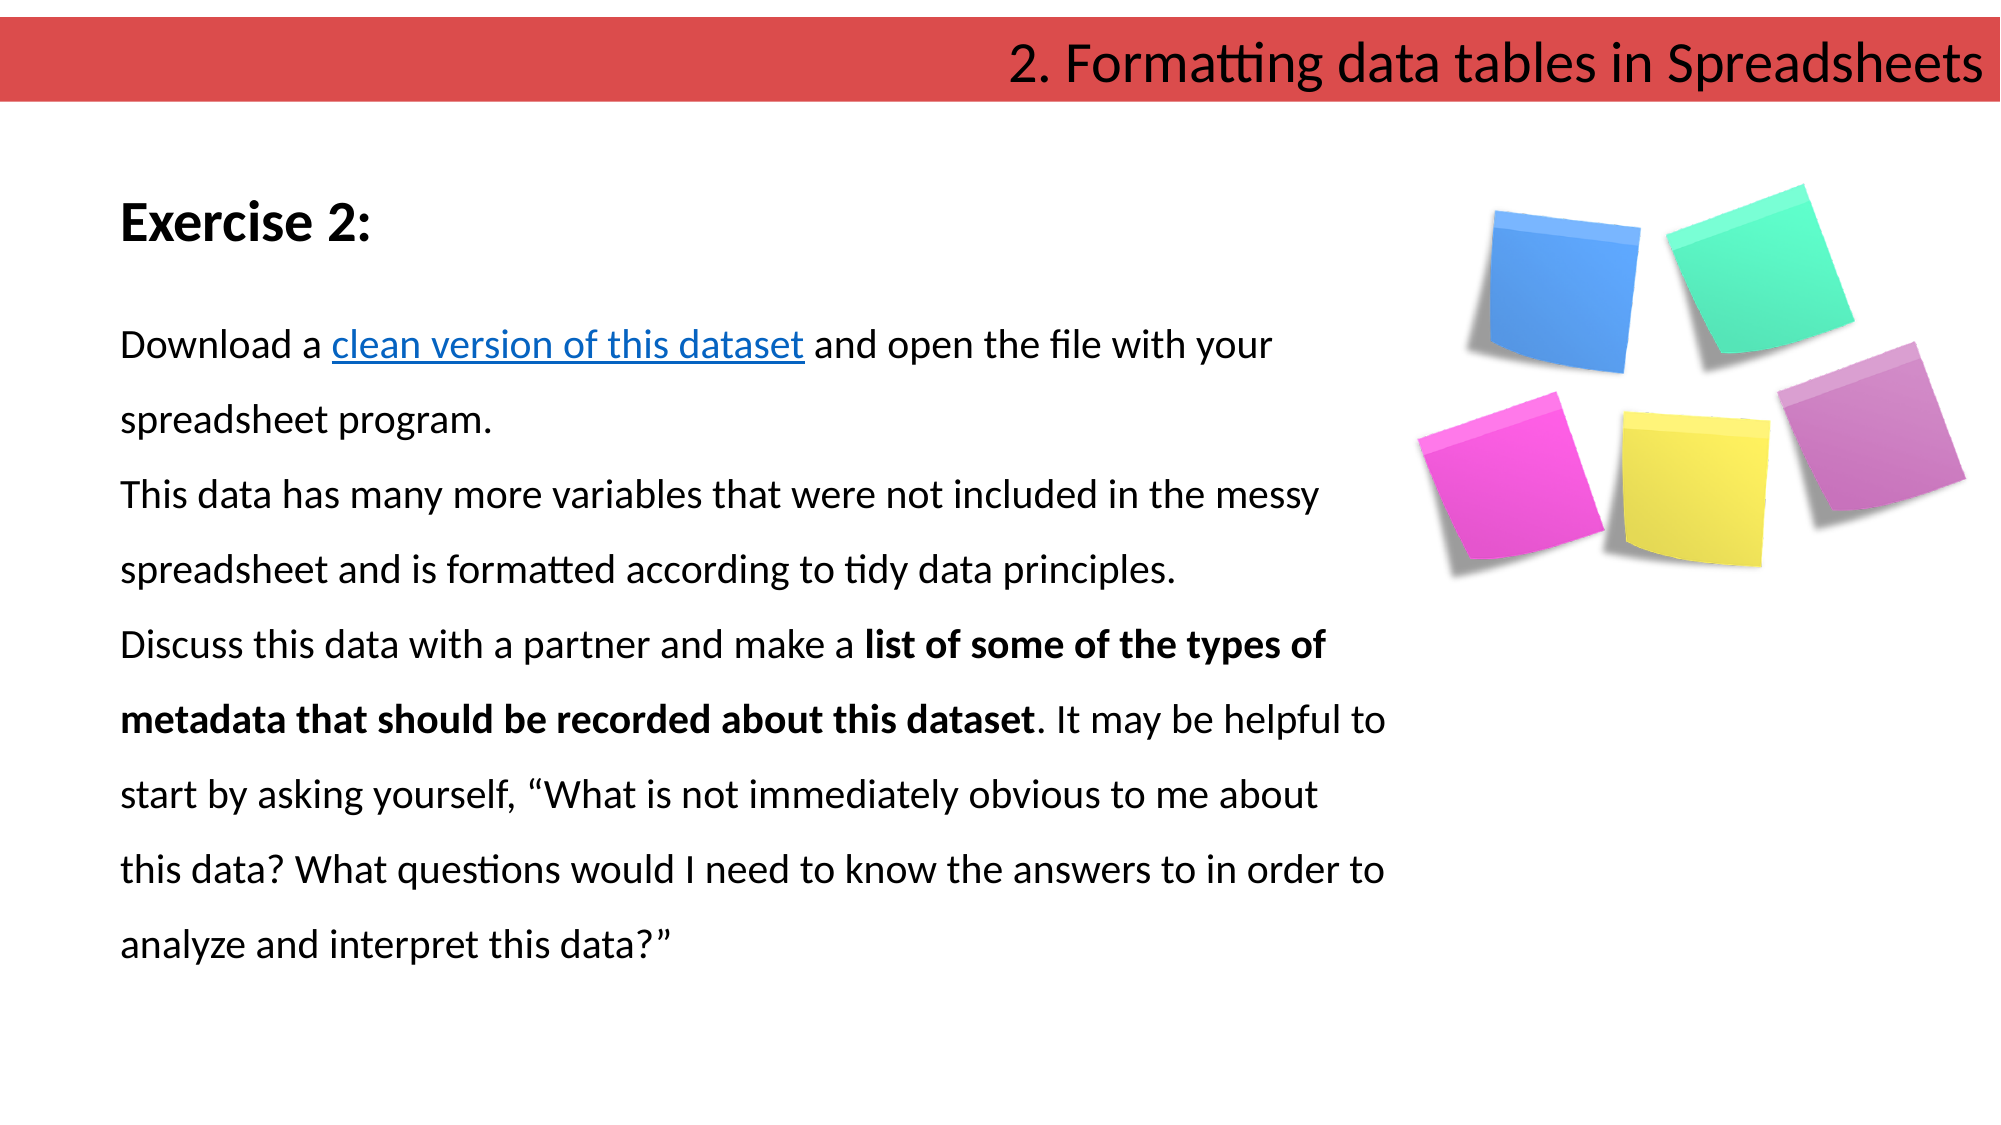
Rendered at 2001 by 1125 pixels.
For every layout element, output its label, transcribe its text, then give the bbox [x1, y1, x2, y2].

picture [1404, 175, 1977, 613]
text_box Download a clean version of this dataset and open the file with your spreadsheet program. This data has many more variables that were not included in the messy spreadsheet and is formatted according to tidy data principles. Discuss this data with a partner and make a list of some of the types of metadata that should be recorded about this dataset. It may be helpful to start by asking yourself, “What is not immediately obvious to me about this data? What questions would I need to know the answers to in order to analyze and interpret this data?” [105, 284, 1405, 1053]
text_box 2. Formatting data tables in Spreadsheets [0, 17, 2000, 102]
text_box Exercise 2: [105, 175, 1090, 261]
